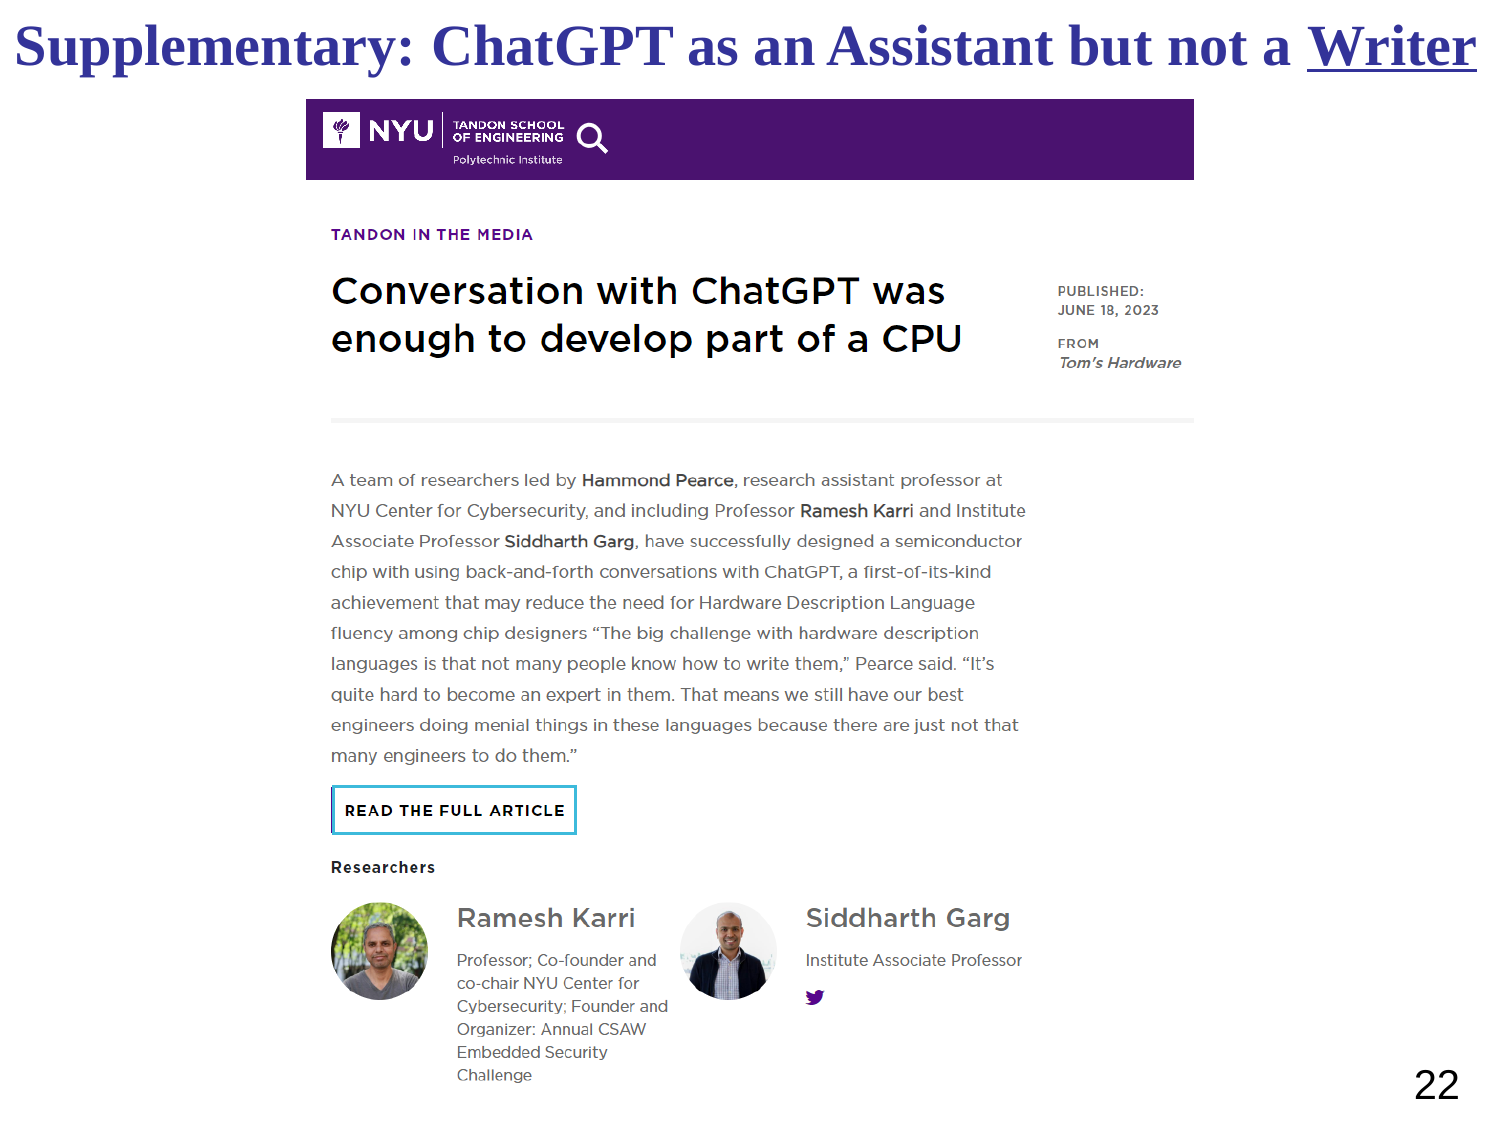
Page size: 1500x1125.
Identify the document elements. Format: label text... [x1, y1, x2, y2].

text_box Supplementary: ChatGPT as an Assistant but not a Writer [0, 0, 1500, 85]
picture [305, 99, 1194, 1103]
text_box 22 [1162, 1050, 1475, 1125]
